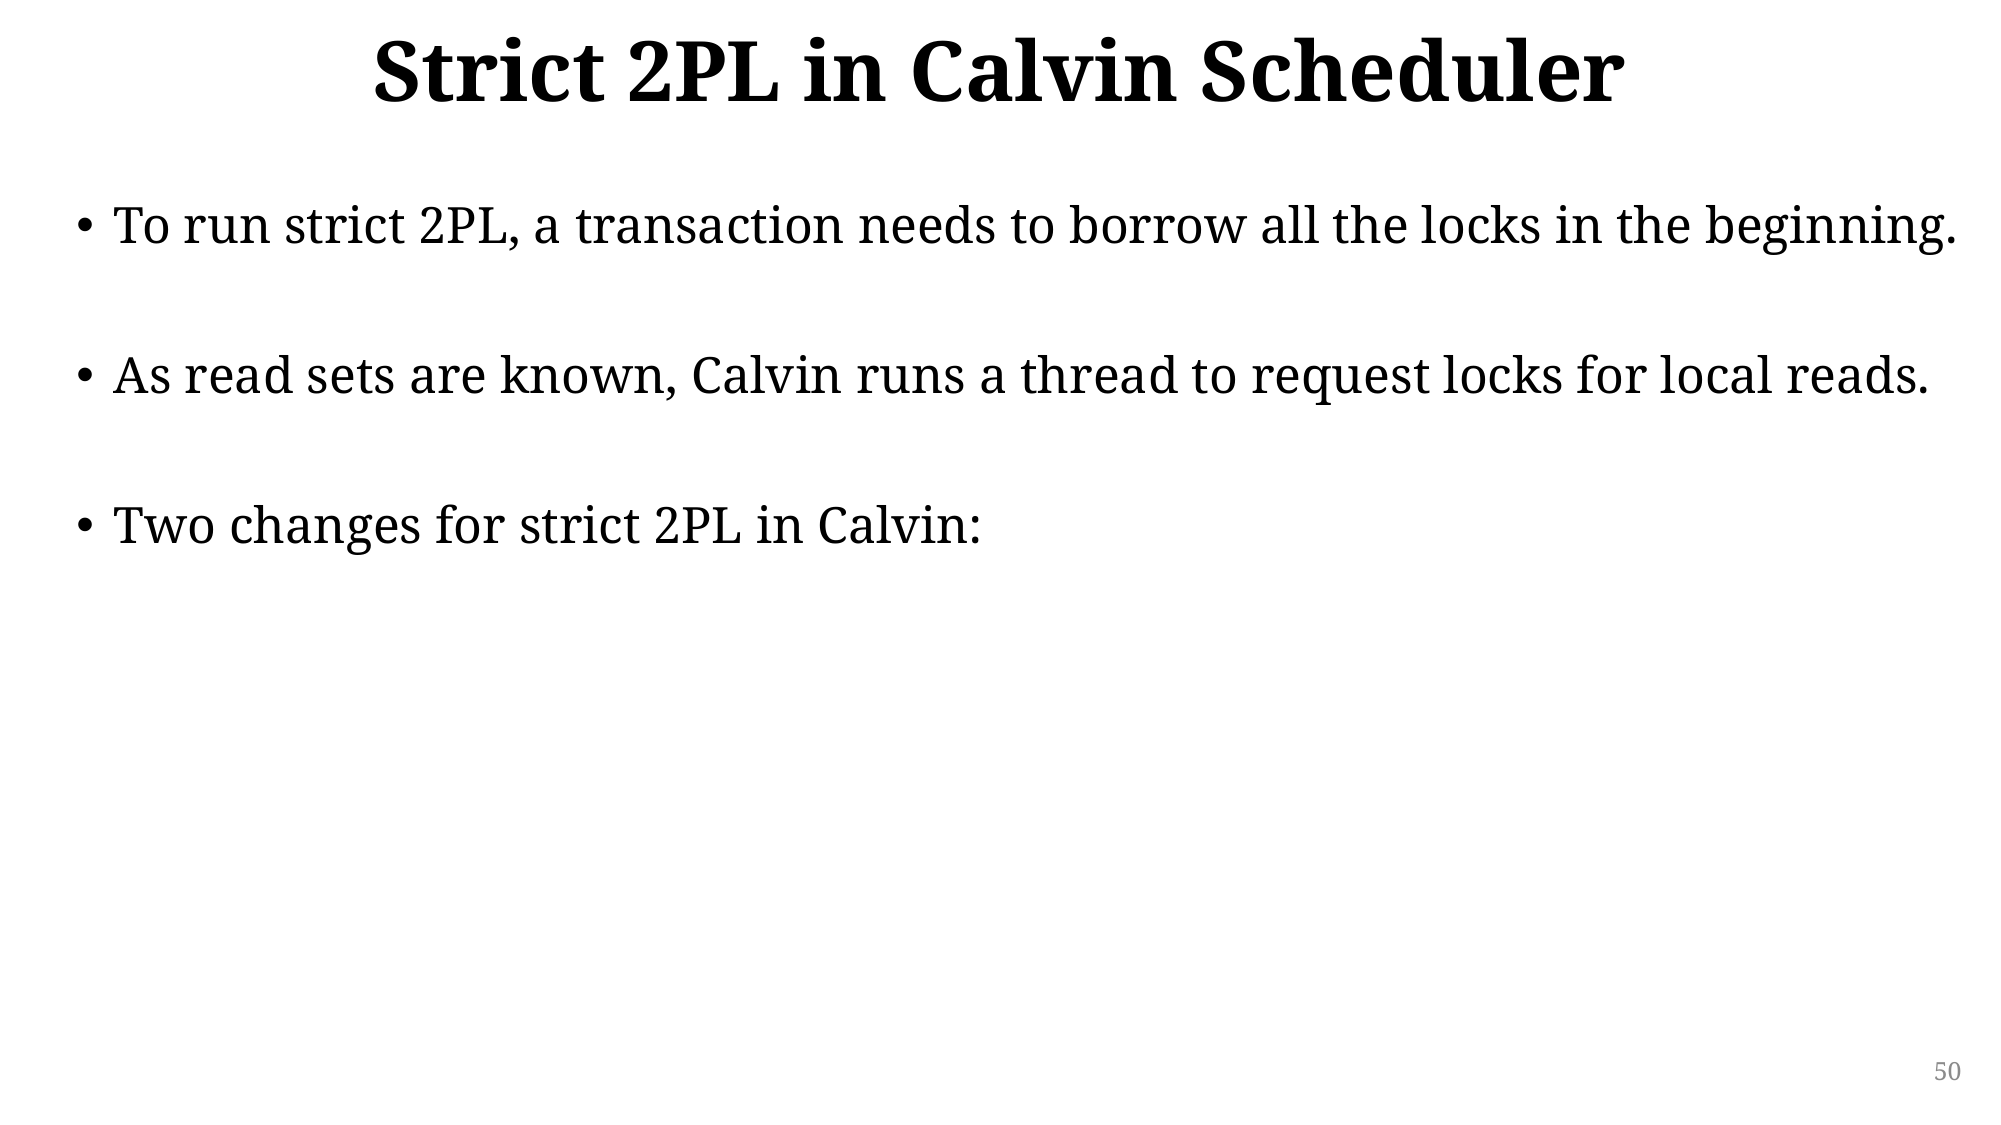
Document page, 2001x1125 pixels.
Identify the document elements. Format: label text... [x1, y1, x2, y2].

title Strict 2PL in Calvin Scheduler [137, 0, 1863, 149]
list To run strict 2PL, a transaction needs to borrow all the locks in the beginning. As read sets are known, Calvin runs a thread to request locks for local reads. Two changes for strict 2PL in Calvin: [61, 193, 2000, 1103]
